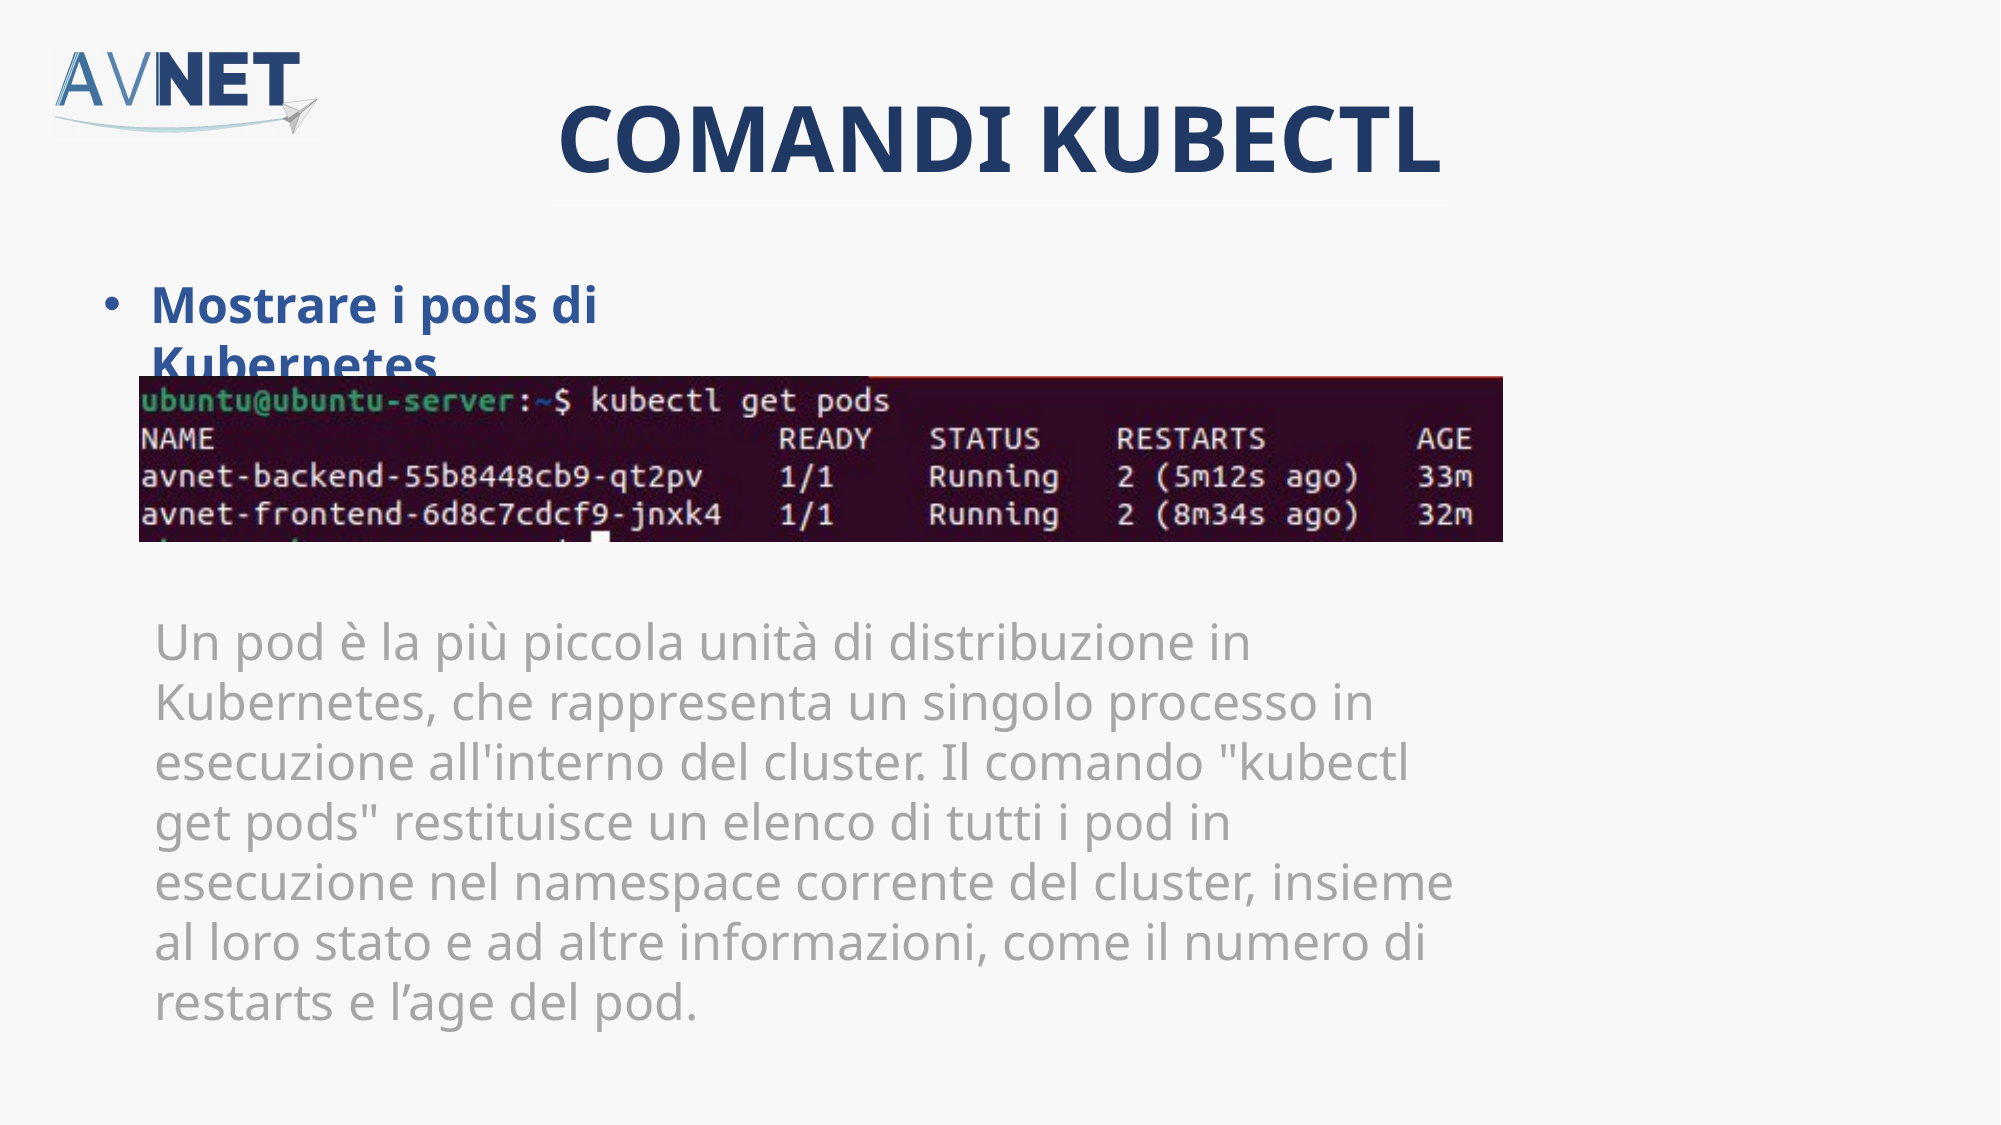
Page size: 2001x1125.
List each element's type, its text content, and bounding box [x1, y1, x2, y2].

text_box Mostrare i pods di Kubernetes [88, 265, 857, 401]
text_box Un pod è la più piccola unità di distribuzione in Kubernetes, che rappresenta un singolo processo in esecuzione all'interno del cluster. Il comando "kubectl get pods" restituisce un elenco di tutti i pod in esecuzione nel namespace corrente del cluster, insieme al loro stato e ad altre informazioni, come il numero di restarts e l’age del pod. [139, 603, 1503, 1038]
picture [139, 376, 1503, 542]
picture [53, 49, 319, 137]
text_box COMANDI KUBECTL [480, 73, 1520, 199]
